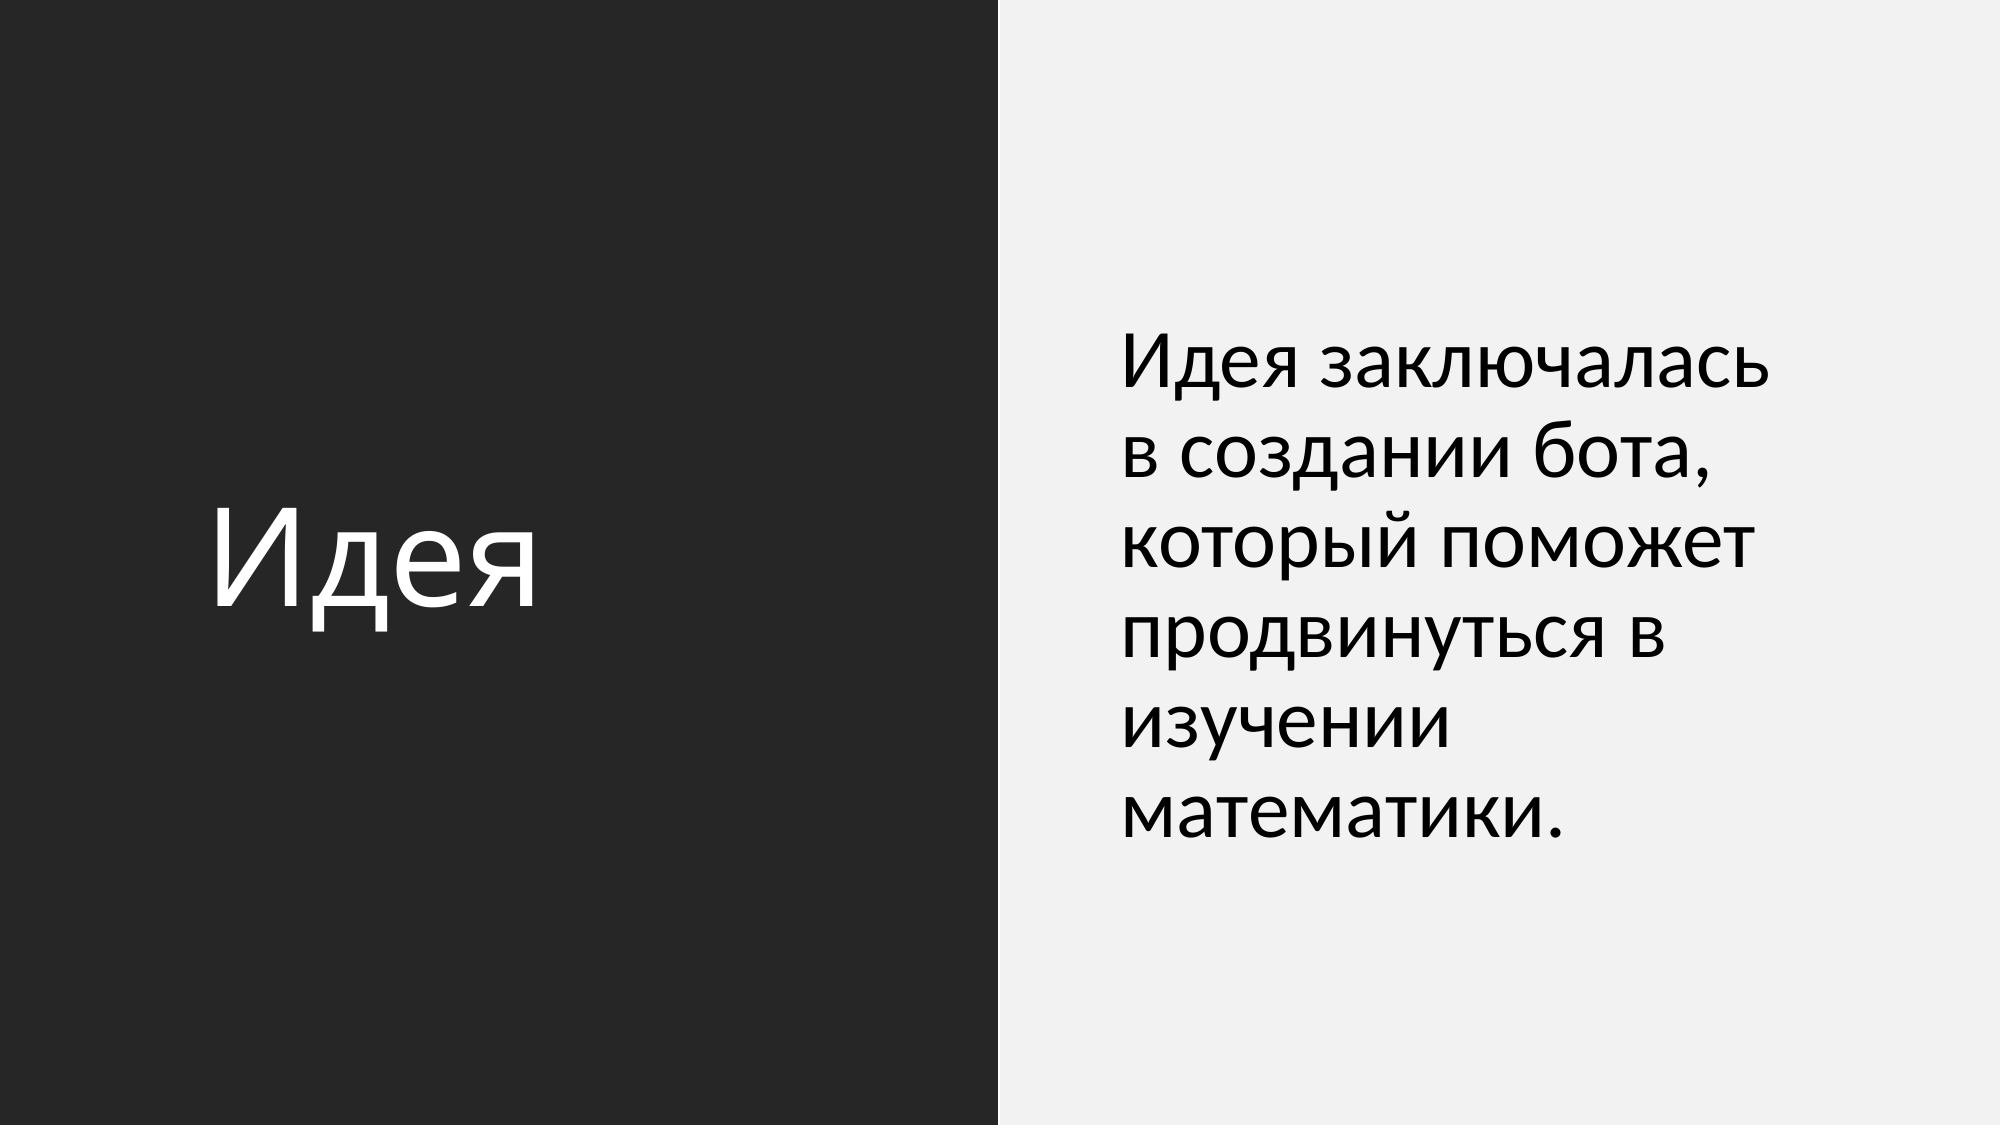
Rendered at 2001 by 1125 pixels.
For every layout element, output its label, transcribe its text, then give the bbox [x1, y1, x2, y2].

list Идея заключалась в создании бота, который поможет продвинуться в изучении математики. [1105, 104, 1812, 1067]
text_box [0, 0, 999, 1125]
title Идея [189, 104, 893, 1020]
text_box [999, 0, 2000, 1125]
